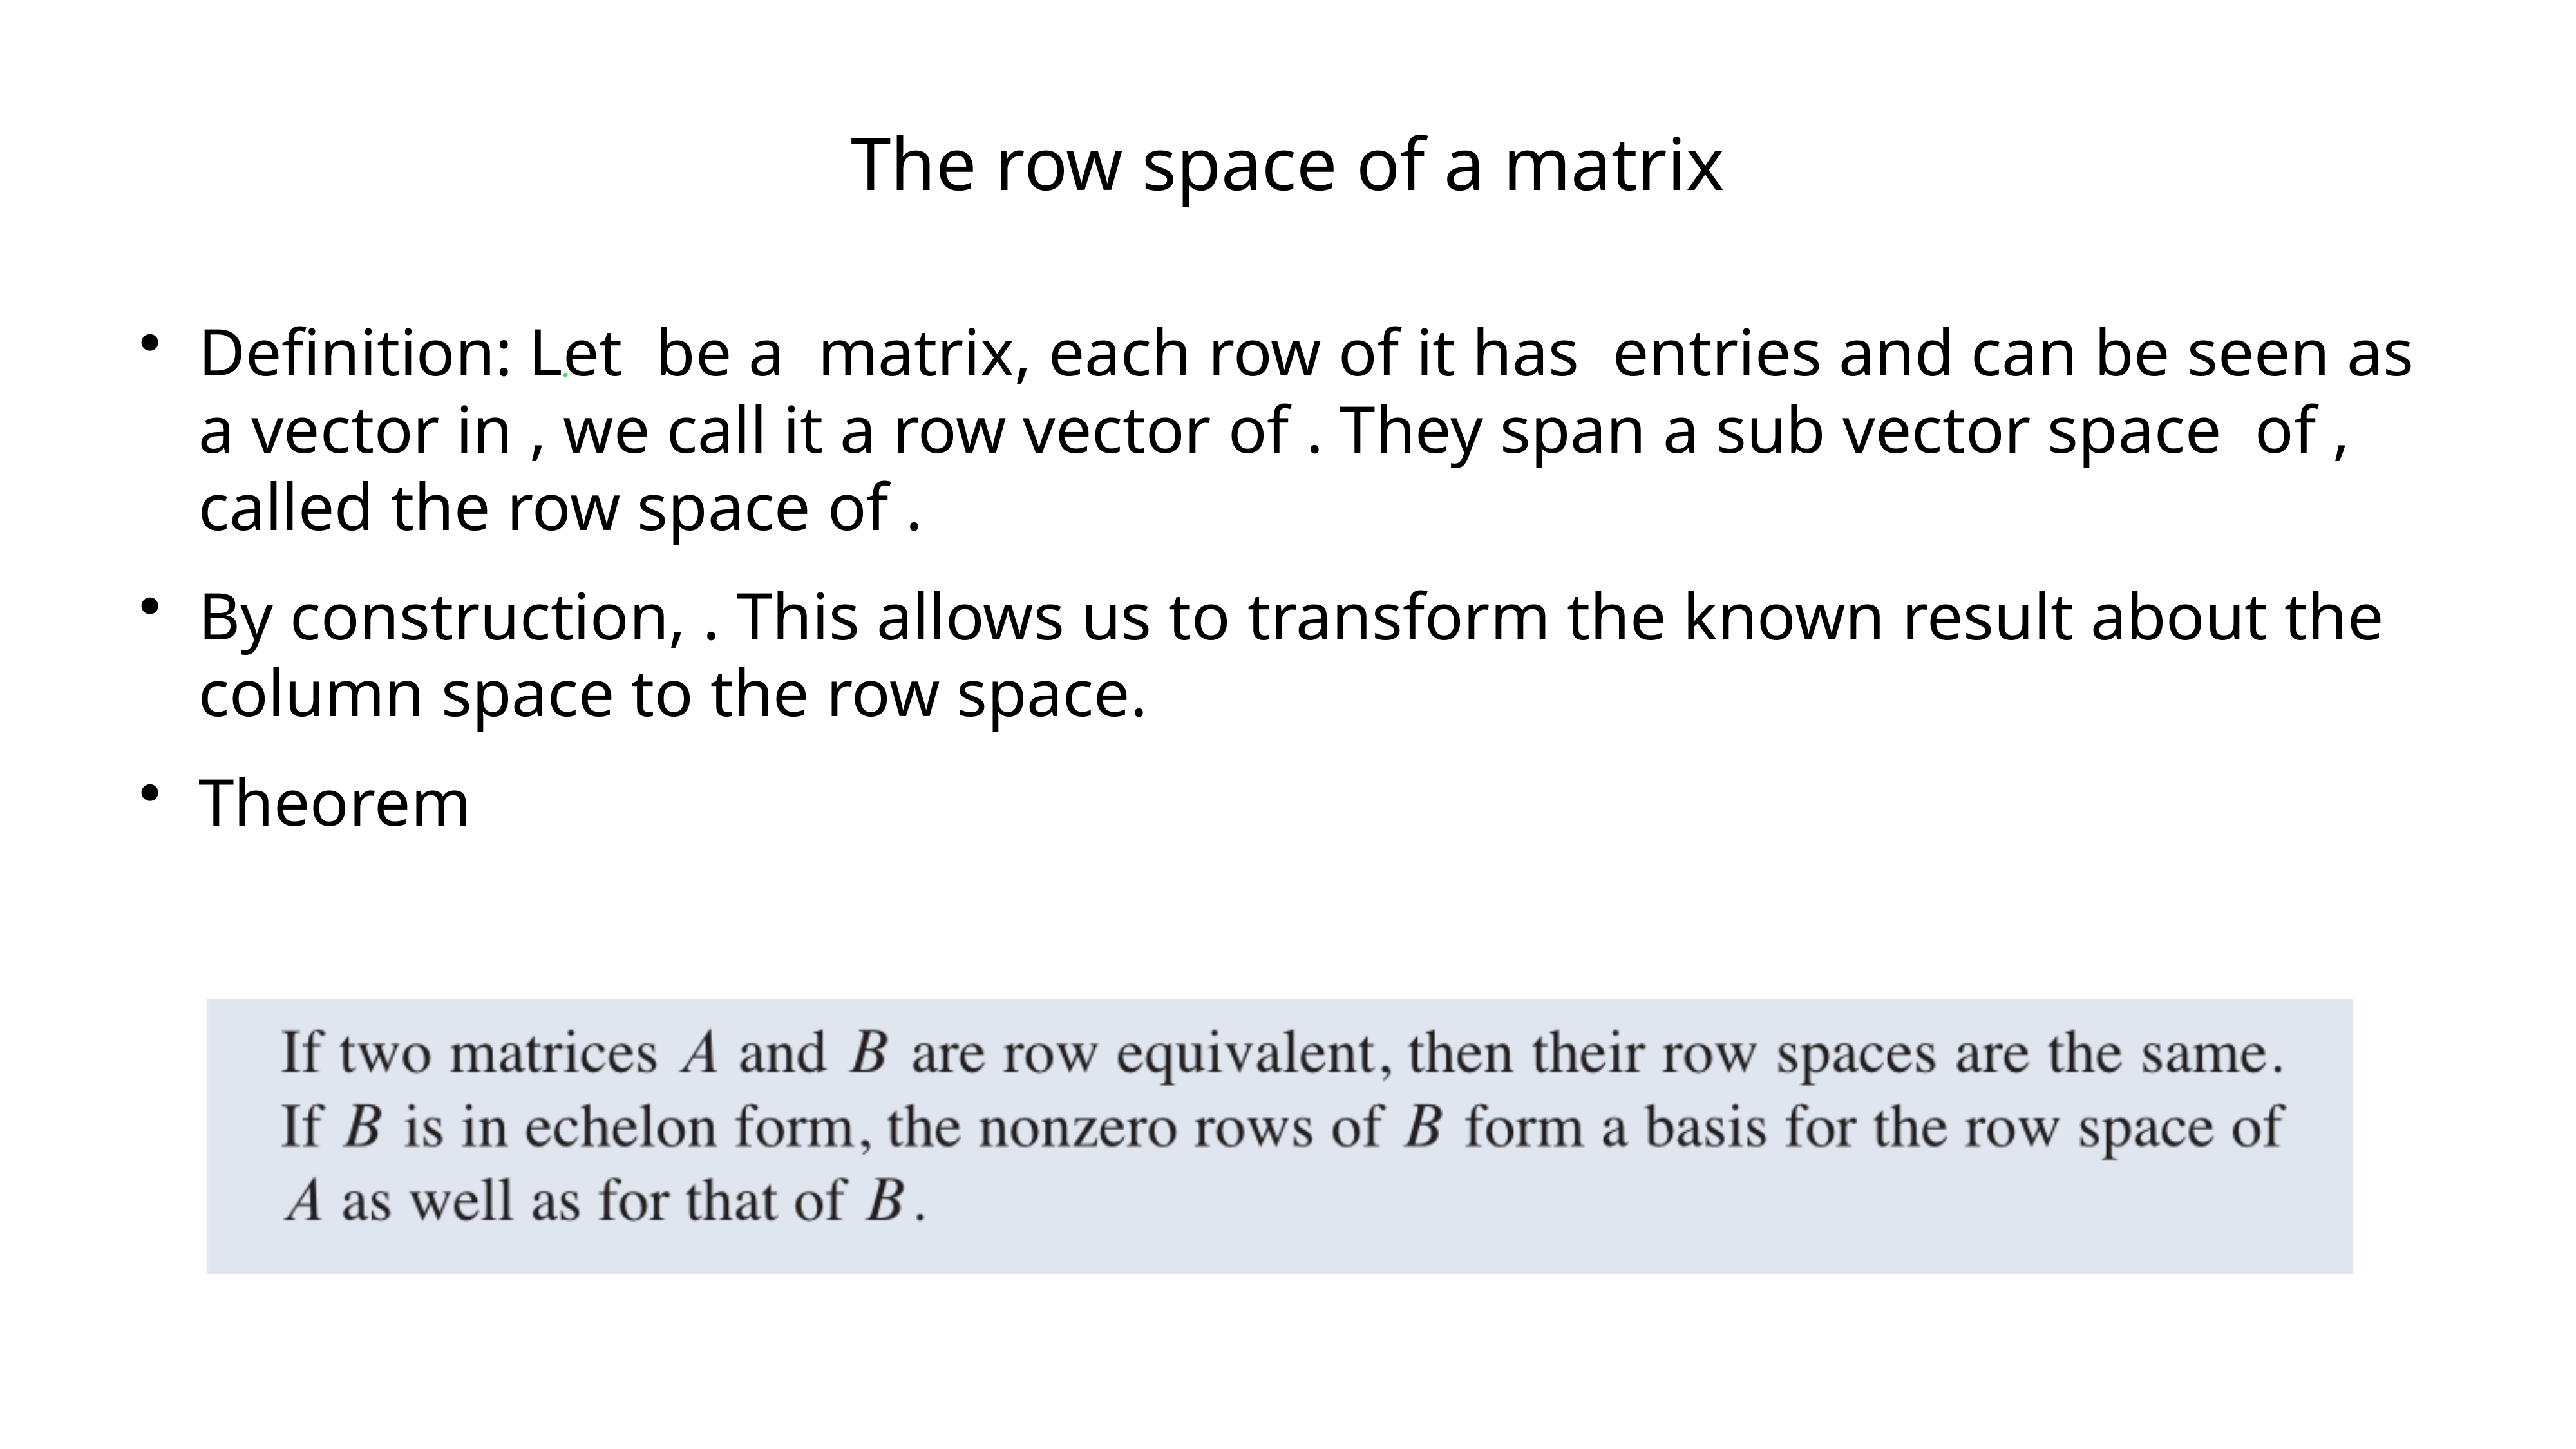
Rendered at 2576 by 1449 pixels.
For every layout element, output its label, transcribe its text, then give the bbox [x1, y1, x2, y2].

picture [204, 999, 2353, 1274]
list The row space of a matrix [133, 111, 2443, 220]
